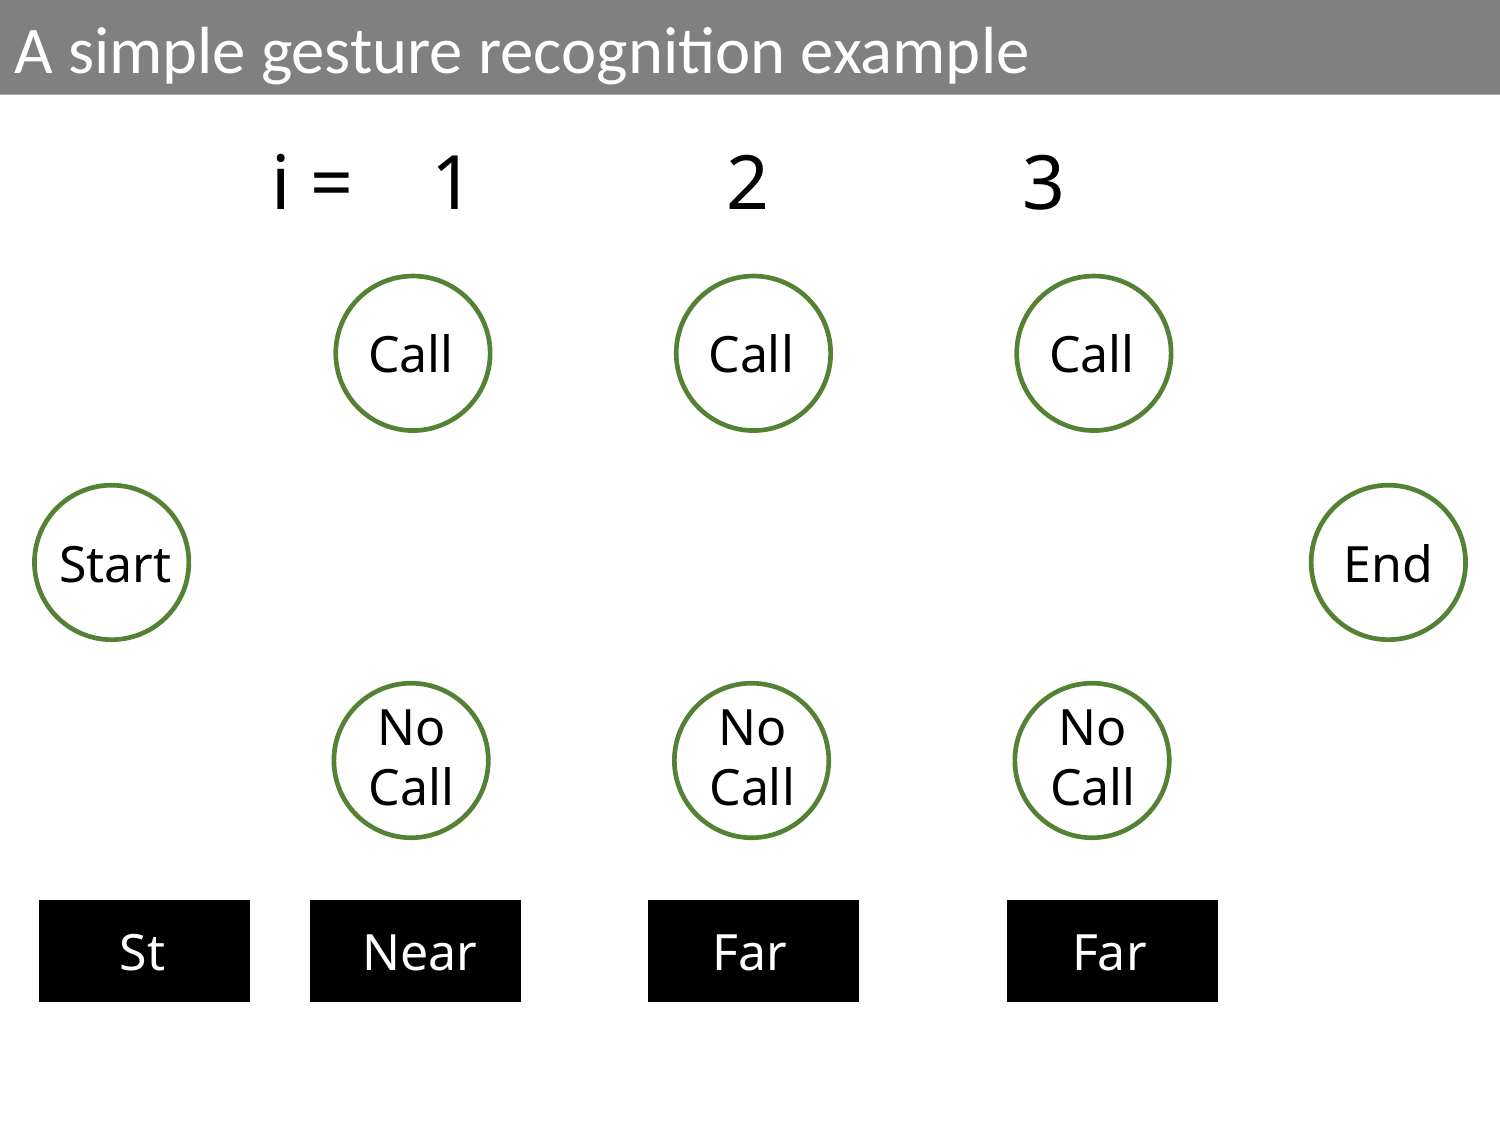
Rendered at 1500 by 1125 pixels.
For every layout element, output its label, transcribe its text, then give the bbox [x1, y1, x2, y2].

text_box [333, 275, 1172, 838]
text_box [312, 902, 519, 1000]
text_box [42, 902, 248, 999]
text_box A simple gesture recognition example [0, 0, 1500, 95]
text_box [650, 902, 857, 1000]
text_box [34, 485, 189, 640]
text_box [1009, 902, 1216, 1000]
text_box Far [697, 912, 803, 988]
text_box Near [347, 912, 493, 988]
text_box i = 1 2 3 [257, 127, 1083, 232]
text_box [1311, 485, 1466, 640]
text_box Far [1057, 912, 1162, 988]
